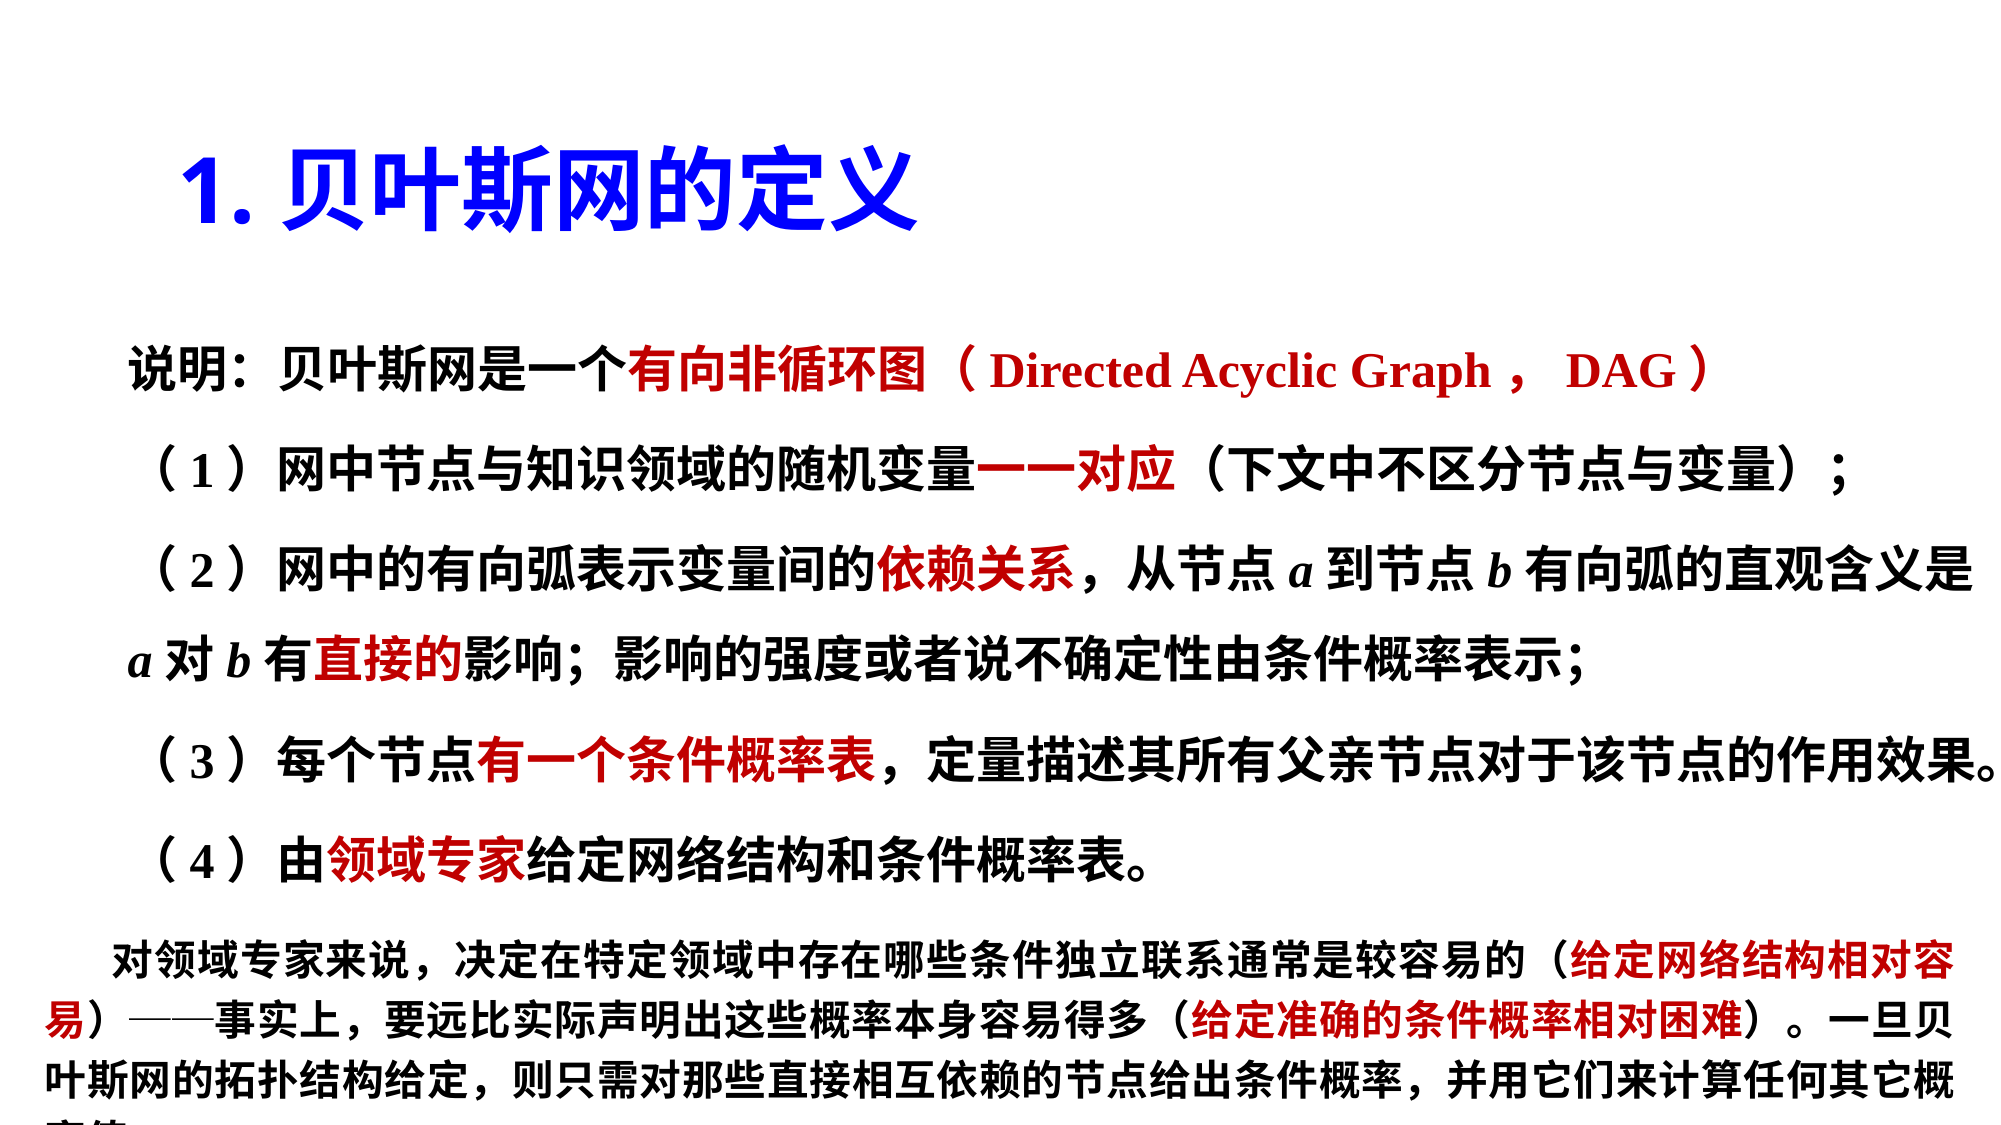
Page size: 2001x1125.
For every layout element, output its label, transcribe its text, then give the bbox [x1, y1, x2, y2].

text_box 1.贝叶斯网的定义 [162, 84, 1888, 303]
list 说明：贝叶斯网是一个有向非循环图（Directed Acyclic Graph，DAG） （1）网中节点与知识领域的随机变量一一对应（下文中不区分节点与变量）； （2）网中的有向弧表示变量间的依赖关系，从节点a到节点b有向弧的直观含义是a对b有直接的影响；影响的强度或者说不确定性由条件概率表示； （3）每个节点有一个条件概率表，定量描述其所有父亲节点对于该节点的作用效果。 （4）由领域专家给定网络结构和条件概率表。 [112, 299, 2000, 1014]
text_box 对领域专家来说，决定在特定领域中存在哪些条件独立联系通常是较容易的（给定网络结构相对容易）──事实上，要远比实际声明出这些概率本身容易得多（给定准确的条件概率相对困难）。一旦贝叶斯网的拓扑结构给定，则只需对那些直接相互依赖的节点给出条件概率，并用它们来计算任何其它概率值。 [29, 916, 1971, 1125]
